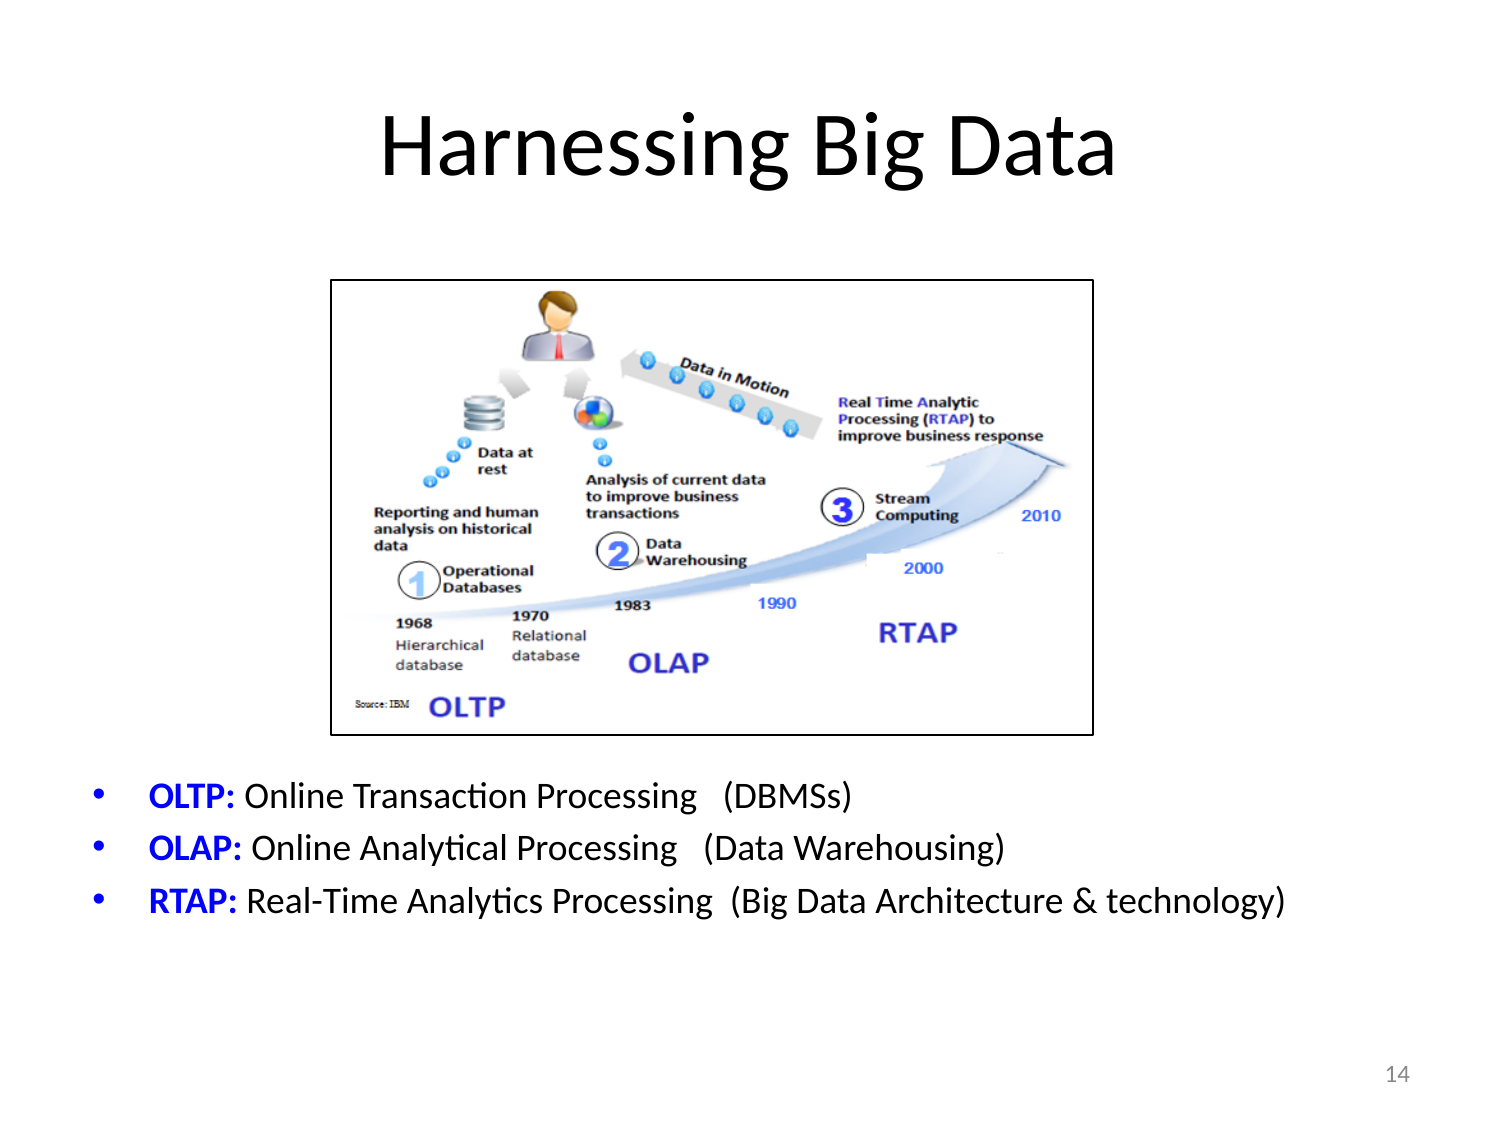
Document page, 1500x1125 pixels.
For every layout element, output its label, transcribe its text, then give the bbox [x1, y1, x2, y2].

picture [331, 280, 1093, 735]
slide_number ‹#› [1074, 1042, 1425, 1103]
list OLTP: Online Transaction Processing (DBMSs) OLAP: Online Analytical Processing (Data Warehousing) RTAP: Real-Time Analytics Processing (Big Data Architecture & technology) [77, 763, 1451, 1032]
title Harnessing Big Data [75, 45, 1425, 233]
